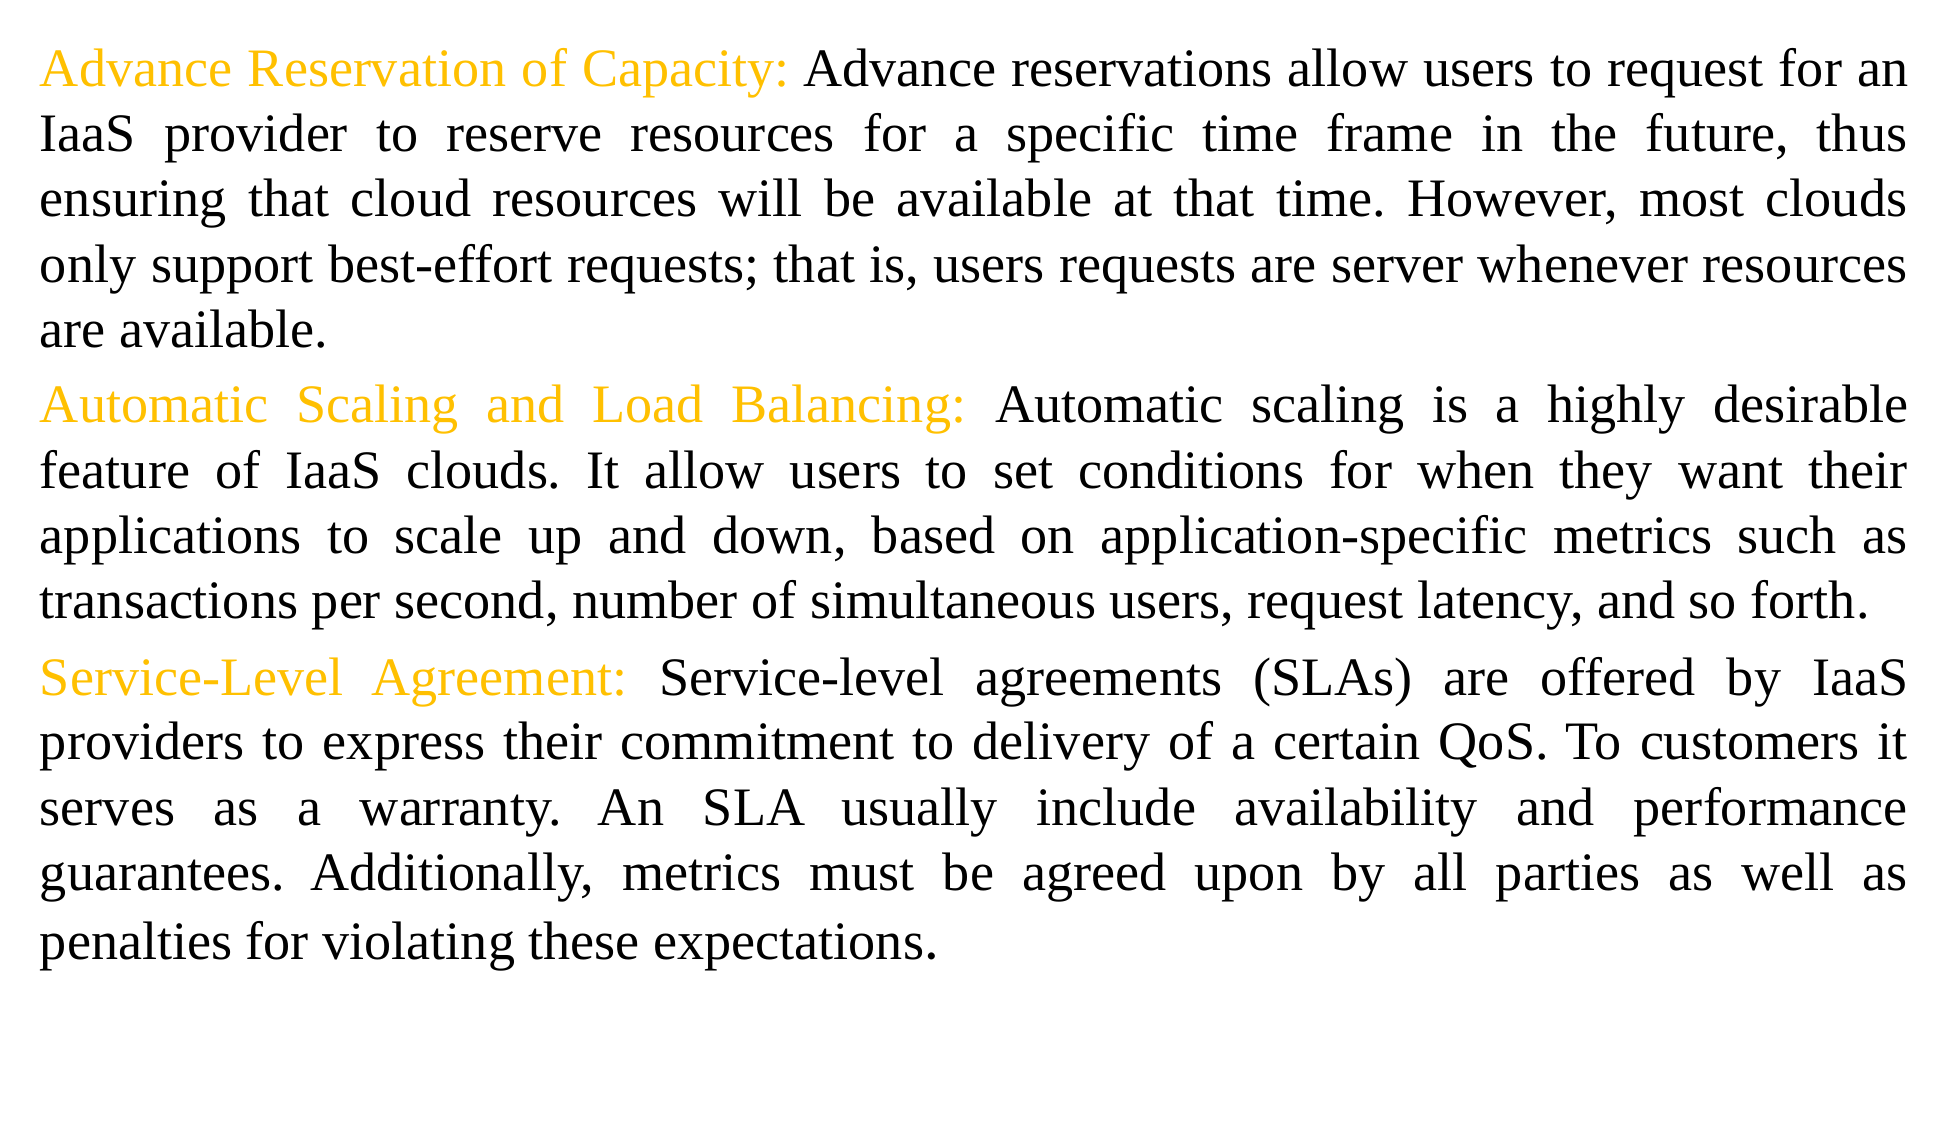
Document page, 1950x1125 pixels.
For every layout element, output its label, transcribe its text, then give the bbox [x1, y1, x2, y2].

list Advance Reservation of Capacity: Advance reservations allow users to request for an IaaS provider to reserve resources for a specific time frame in the future, thus ensuring that cloud resources will be available at that time. However, most clouds only support best-effort requests; that is, users requests are server whenever resources are available. Automatic Scaling and Load Balancing: Automatic scaling is a highly desirable feature of IaaS clouds. It allow users to set conditions for when they want their applications to scale up and down, based on application-specific metrics such as transactions per second, number of simultaneous users, request latency, and so forth. Service-Level Agreement: Service-level agreements (SLAs) are offered by IaaS providers to express their commitment to delivery of a certain QoS. To customers it serves as a warranty. An SLA usually include availability and performance guarantees. Additionally, metrics must be agreed upon by all parties as well as penalties for violating these expectations. [24, 24, 1925, 1100]
